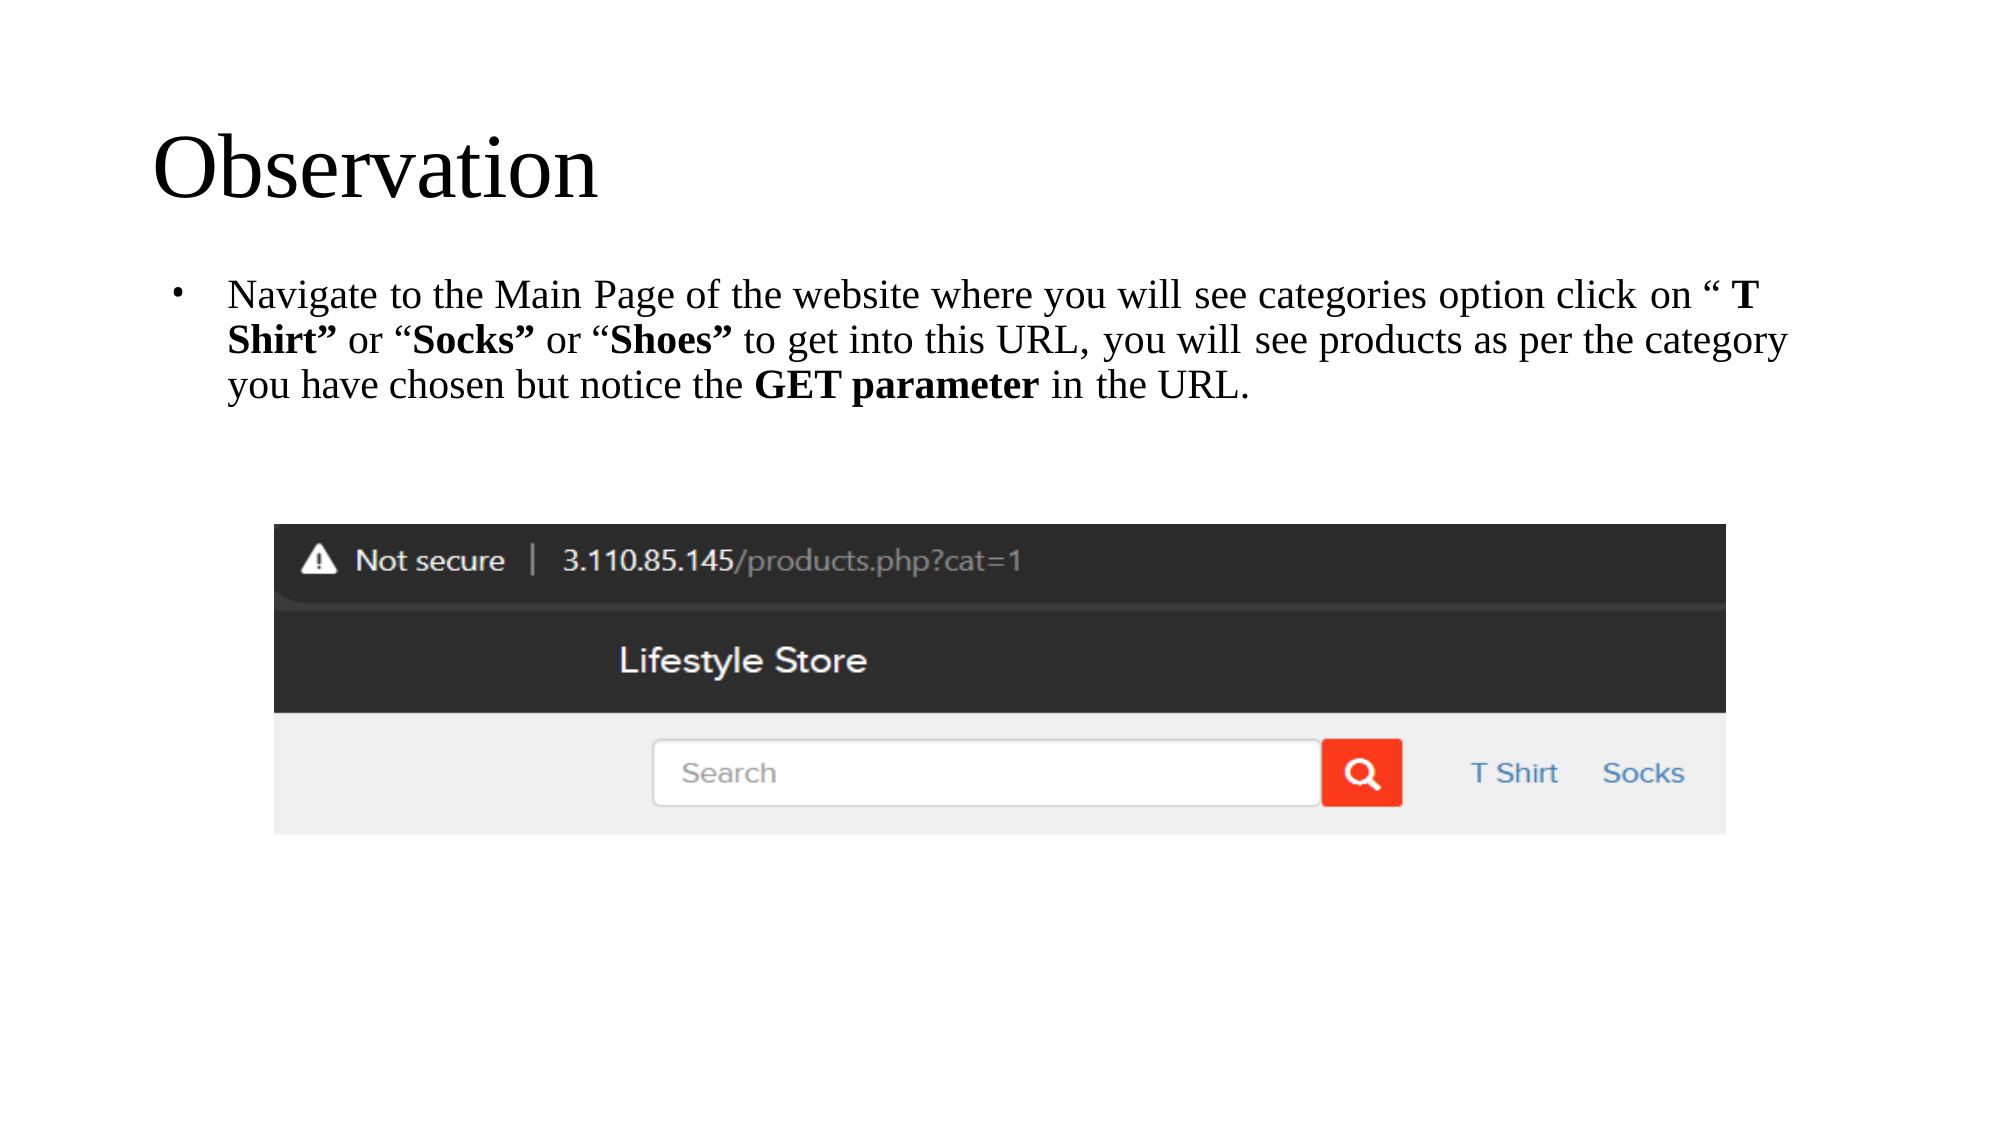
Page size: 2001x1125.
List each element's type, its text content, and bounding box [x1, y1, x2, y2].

title Observation [150, 103, 601, 294]
text_box Navigate to the Main Page of the website where you will see categories option click on “ T Shirt” or “Socks” or “Shoes” to get into this URL, you will see products as per the category you have chosen but notice the GET parameter in the URL. [168, 263, 1859, 407]
picture [273, 524, 1726, 876]
